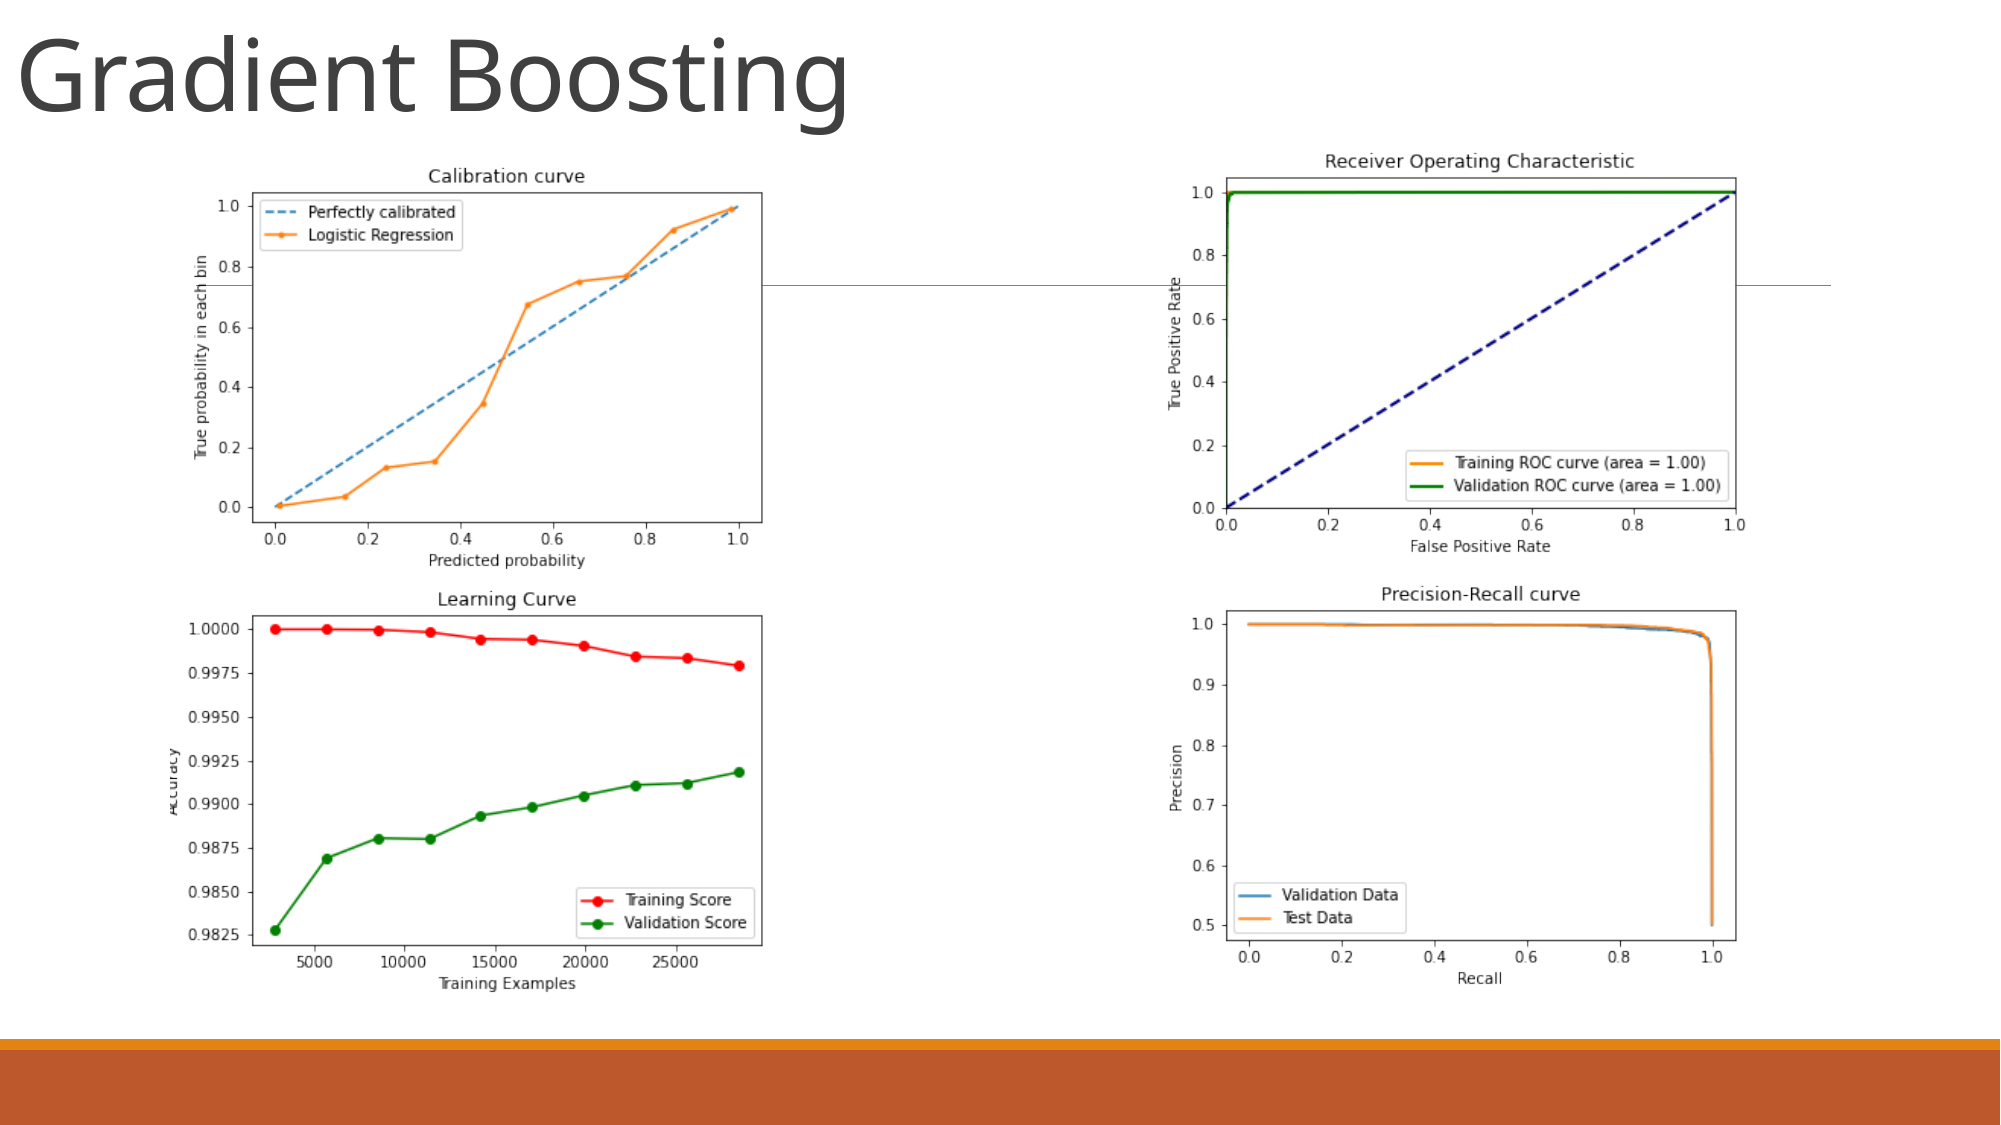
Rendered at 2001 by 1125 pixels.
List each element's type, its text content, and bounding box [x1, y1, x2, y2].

picture [169, 138, 827, 1001]
title Gradient Boosting [0, 0, 1651, 140]
picture [1143, 124, 1801, 996]
